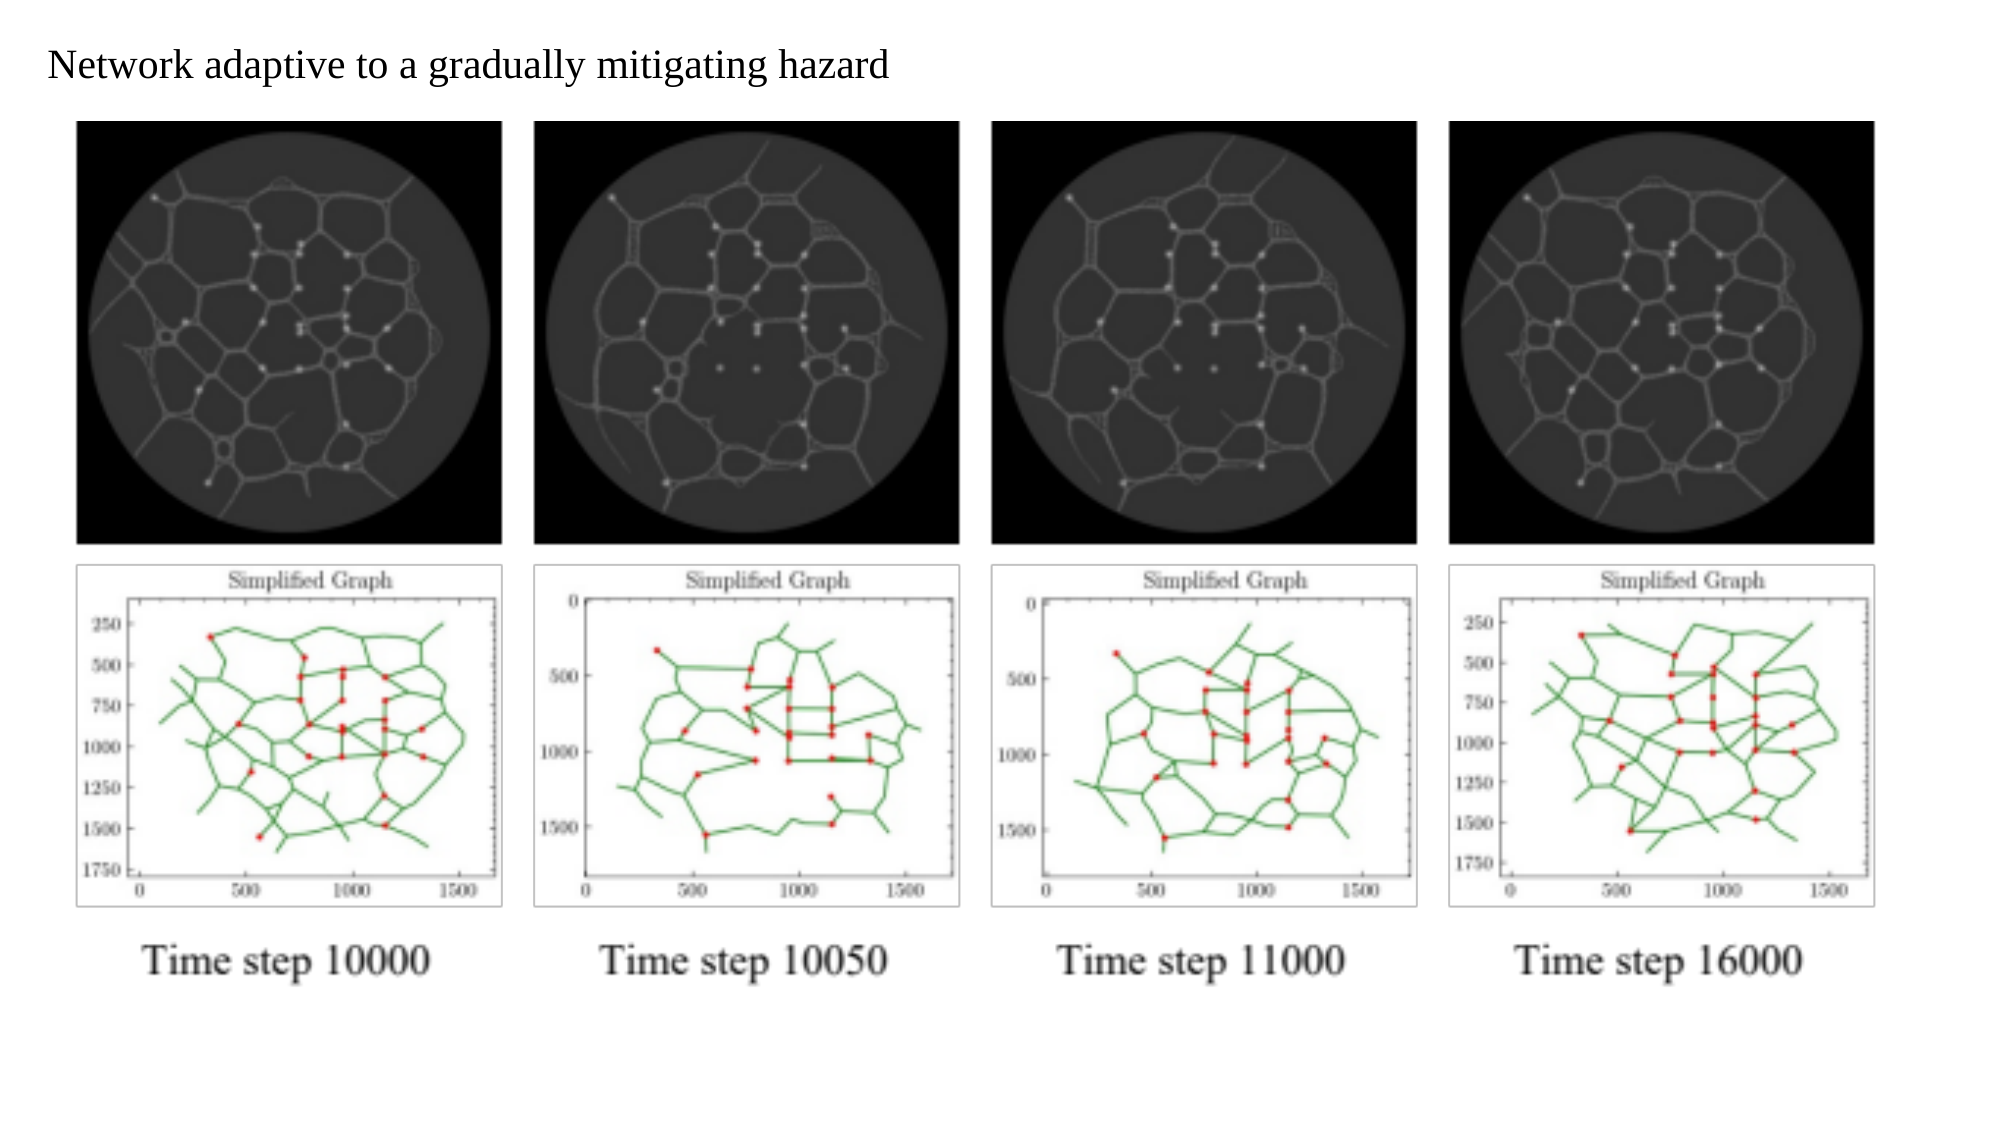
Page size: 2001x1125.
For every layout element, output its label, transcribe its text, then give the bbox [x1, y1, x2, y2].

text_box Network adaptive to a gradually mitigating hazard [32, 29, 1033, 94]
picture [60, 121, 1885, 1096]
